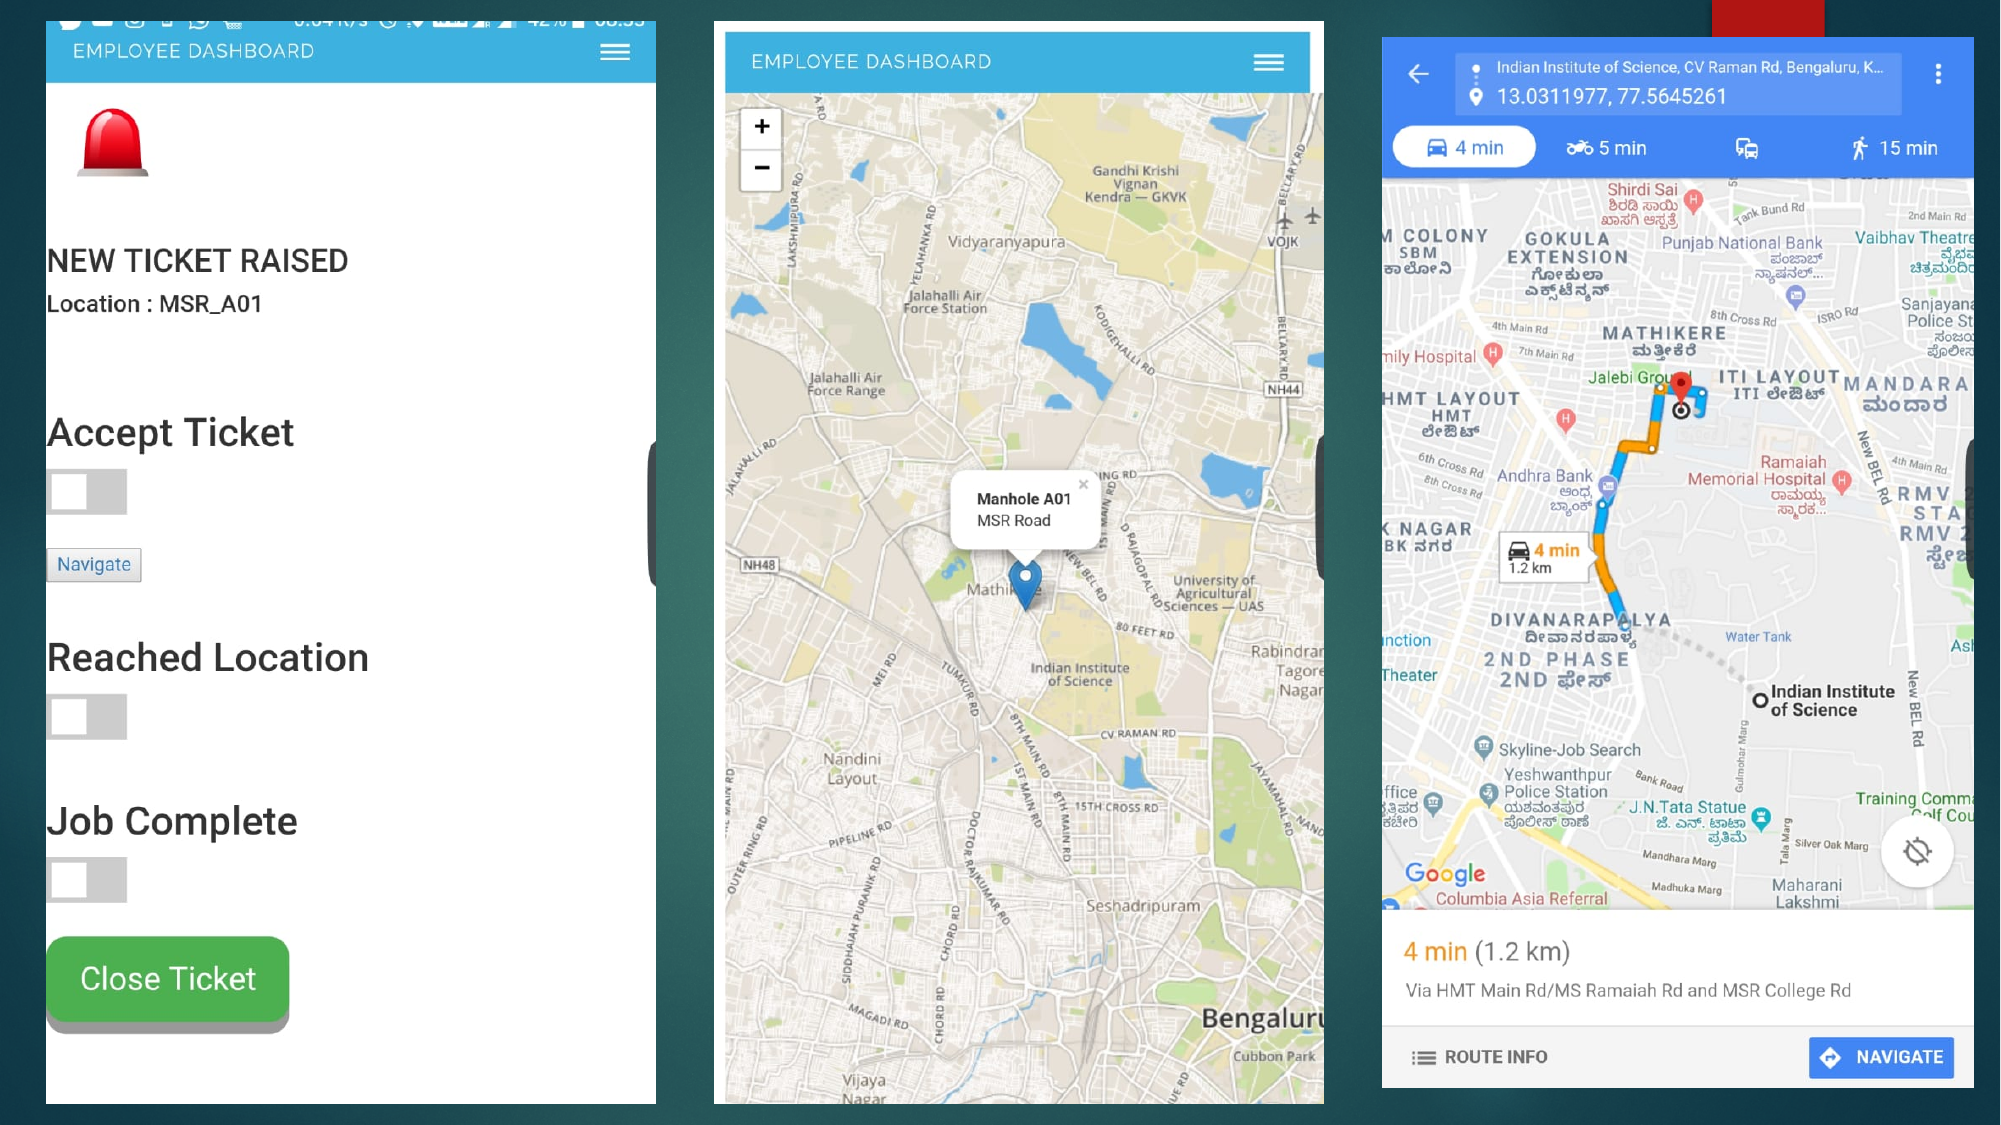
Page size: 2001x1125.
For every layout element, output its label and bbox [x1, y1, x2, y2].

picture [1312, 0, 1974, 1125]
picture [0, 20, 663, 1125]
list [714, 20, 1324, 1105]
